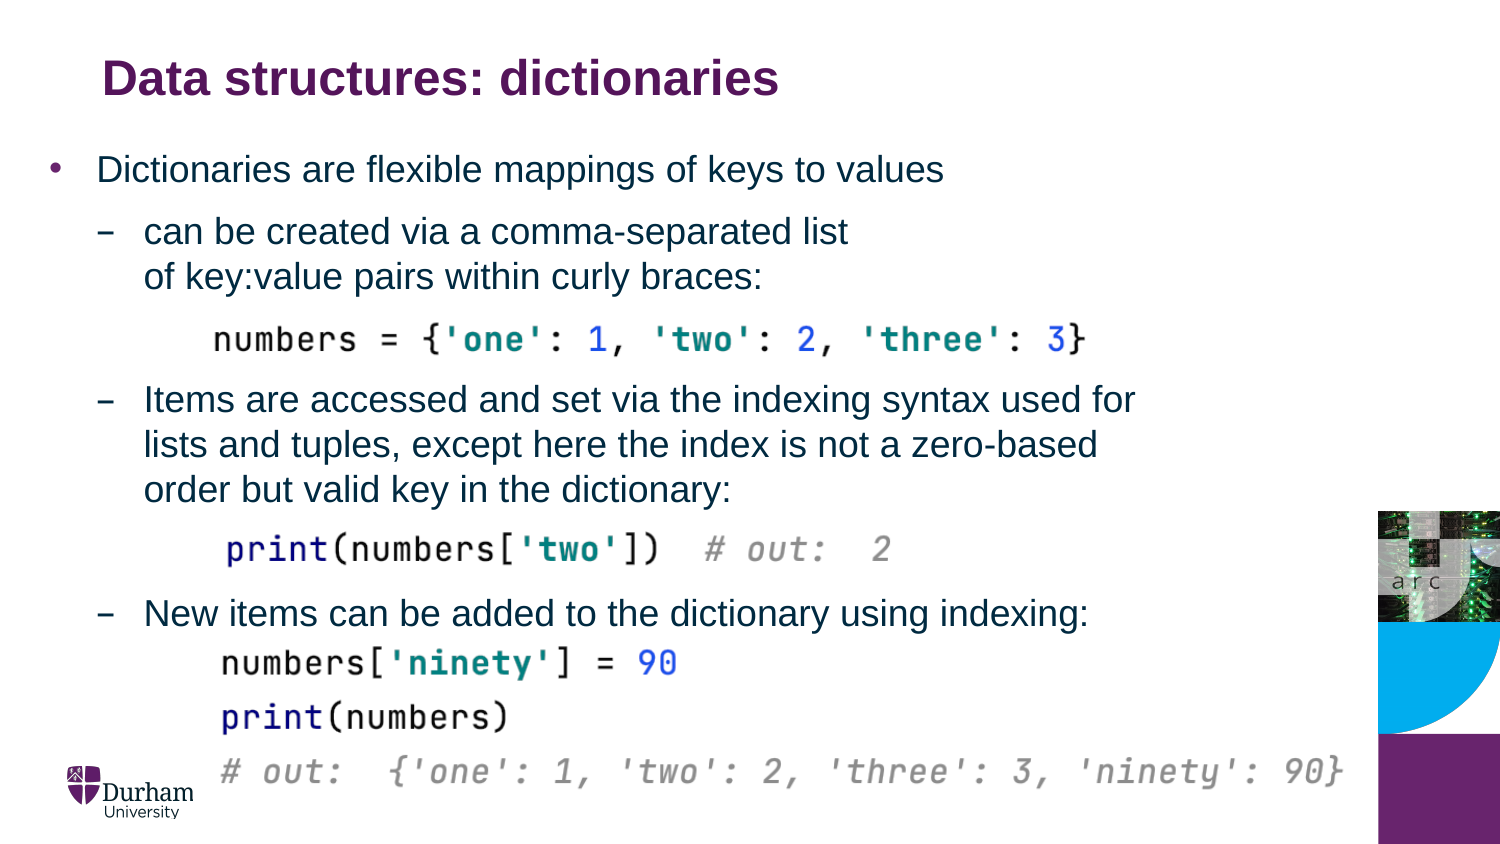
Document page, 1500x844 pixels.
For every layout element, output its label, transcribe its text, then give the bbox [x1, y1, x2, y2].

picture [200, 310, 1108, 370]
text_box Dictionaries are flexible mappings of keys to values can be created via a comma-separated list of key:value pairs within curly braces: Items are accessed and set via the indexing syntax used for lists and tuples, except here the index is not a zero-based order but valid key in the dictionary: New items can be added to the dictionary using indexing: [49, 145, 1138, 514]
picture [209, 637, 1356, 805]
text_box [1378, 511, 1500, 844]
text_box Data structures: dictionaries [101, 45, 1399, 186]
picture [67, 766, 193, 819]
picture [214, 527, 964, 578]
